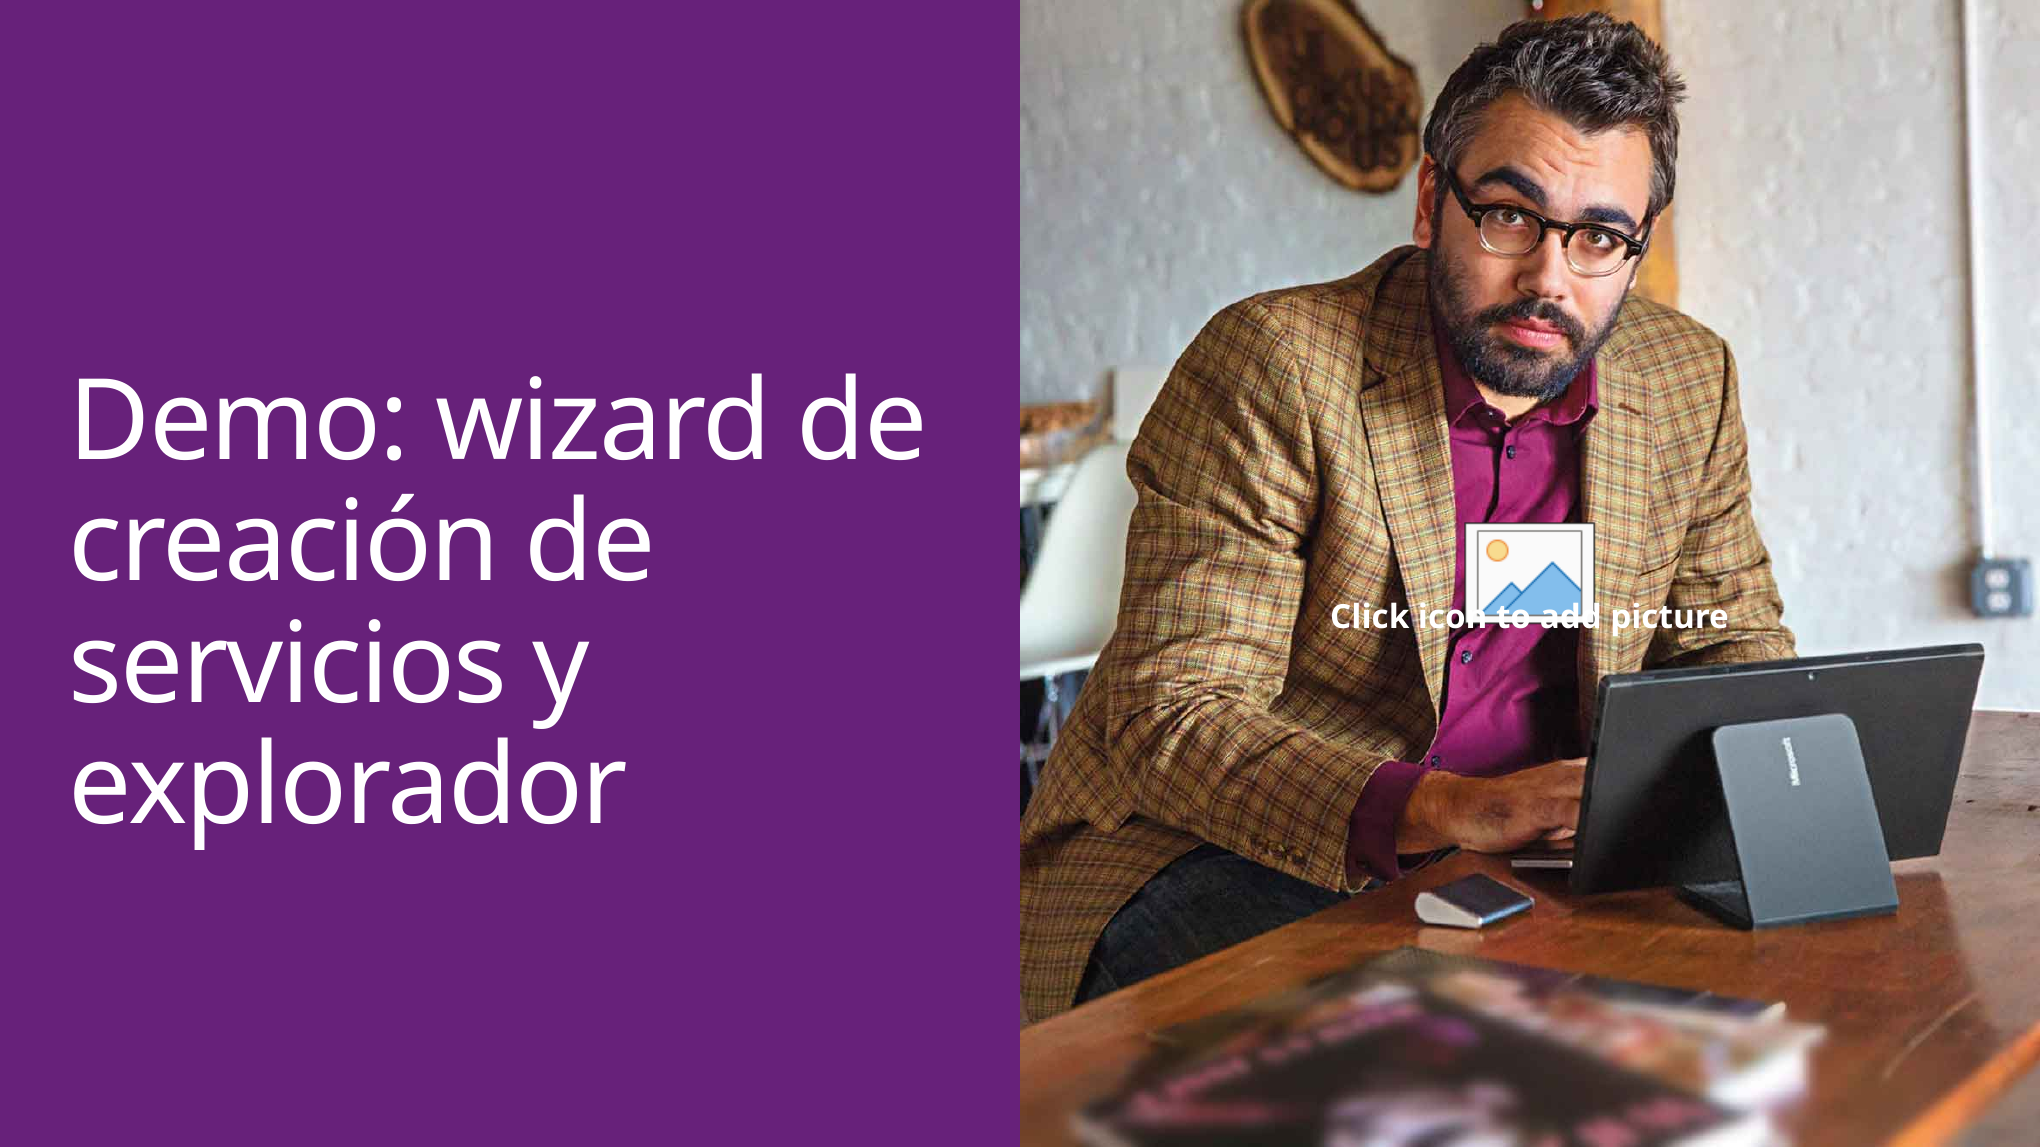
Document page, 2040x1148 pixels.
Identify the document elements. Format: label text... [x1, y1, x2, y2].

picture [1019, 0, 2040, 1148]
title Demo: wizard de creación de servicios y explorador [45, 347, 983, 649]
